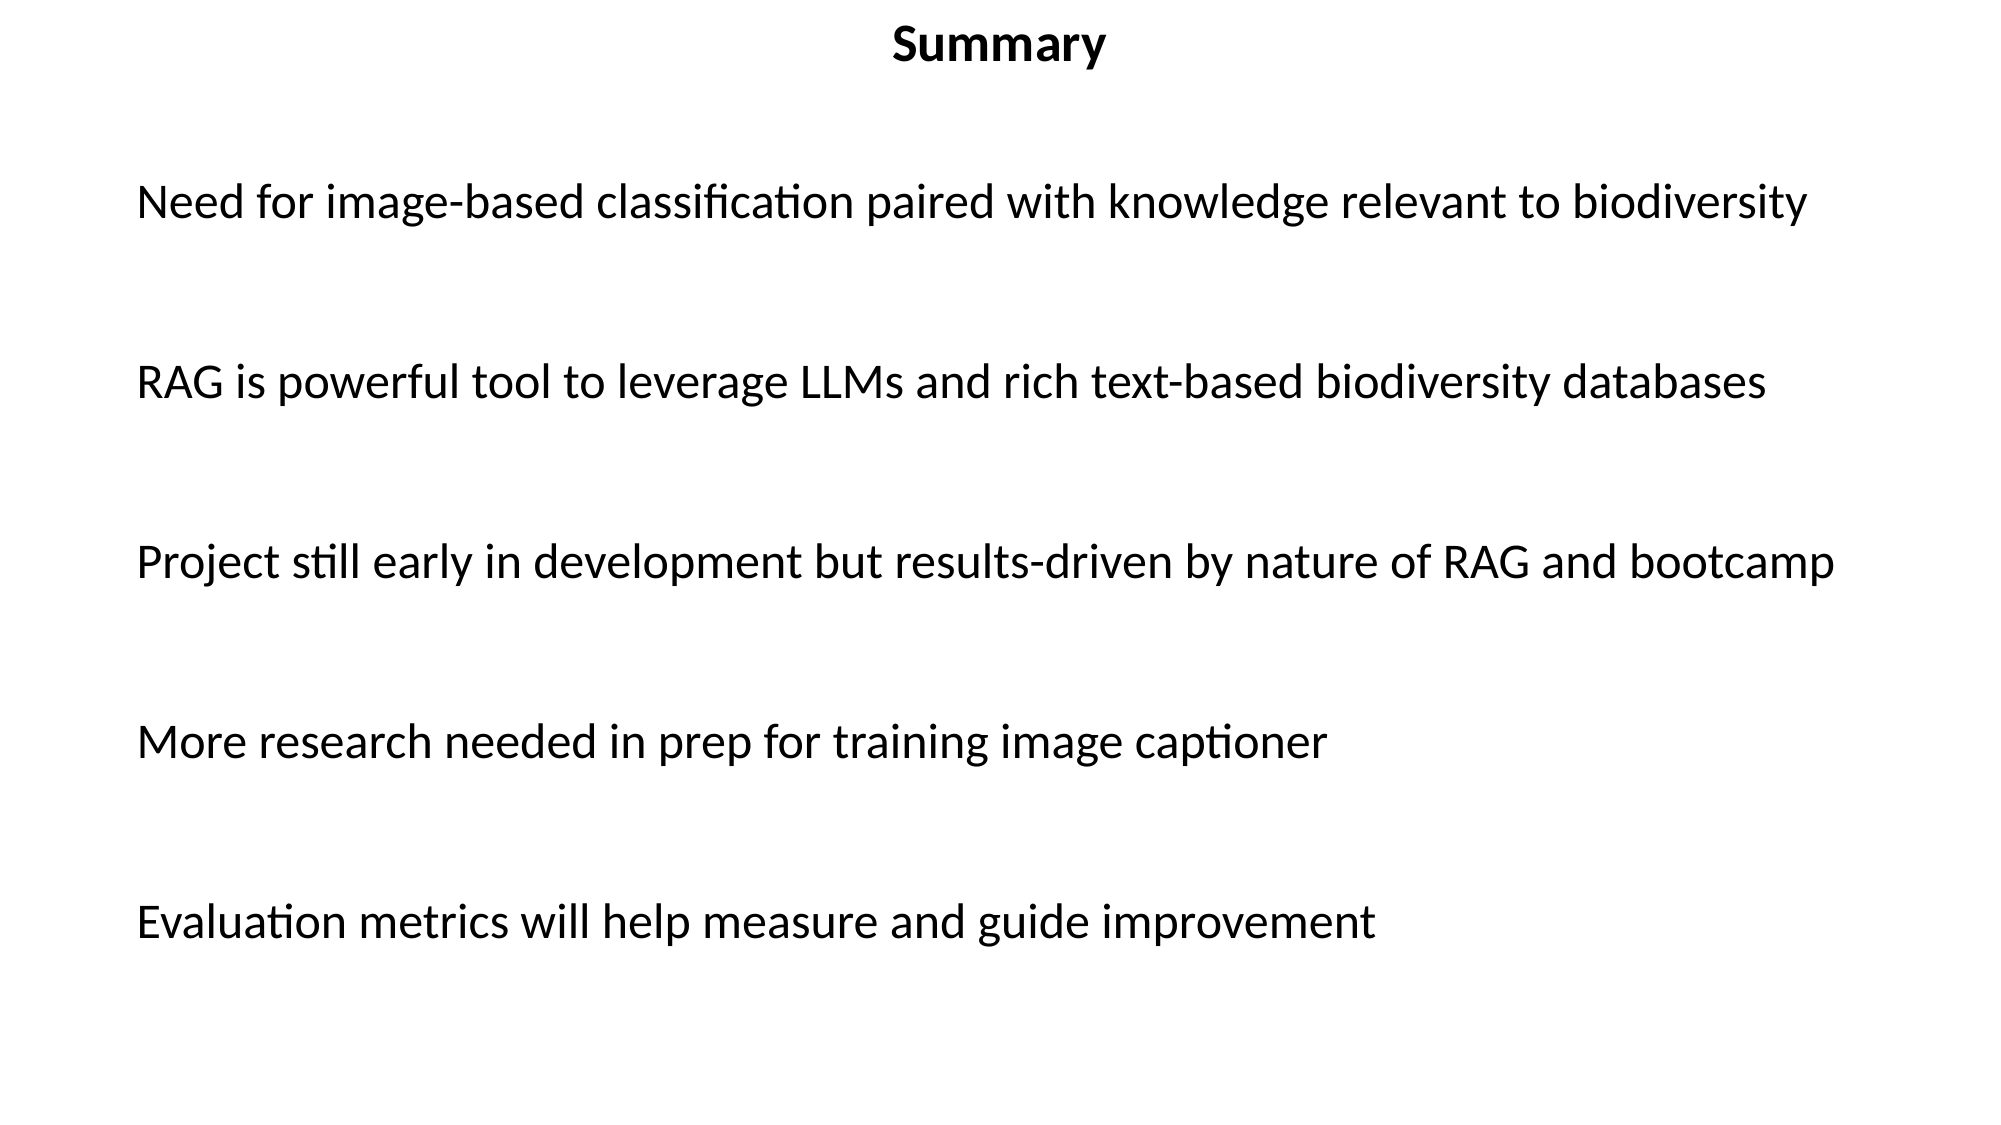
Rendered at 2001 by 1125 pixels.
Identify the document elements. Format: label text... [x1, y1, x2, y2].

text_box Need for image-based classification paired with knowledge relevant to biodiversity RAG is powerful tool to leverage LLMs and rich text-based biodiversity databases Project still early in development but results-driven by nature of RAG and bootcamp More research needed in prep for training image captioner Evaluation metrics will help measure and guide improvement [121, 161, 1879, 956]
text_box Summary [877, 0, 1123, 80]
